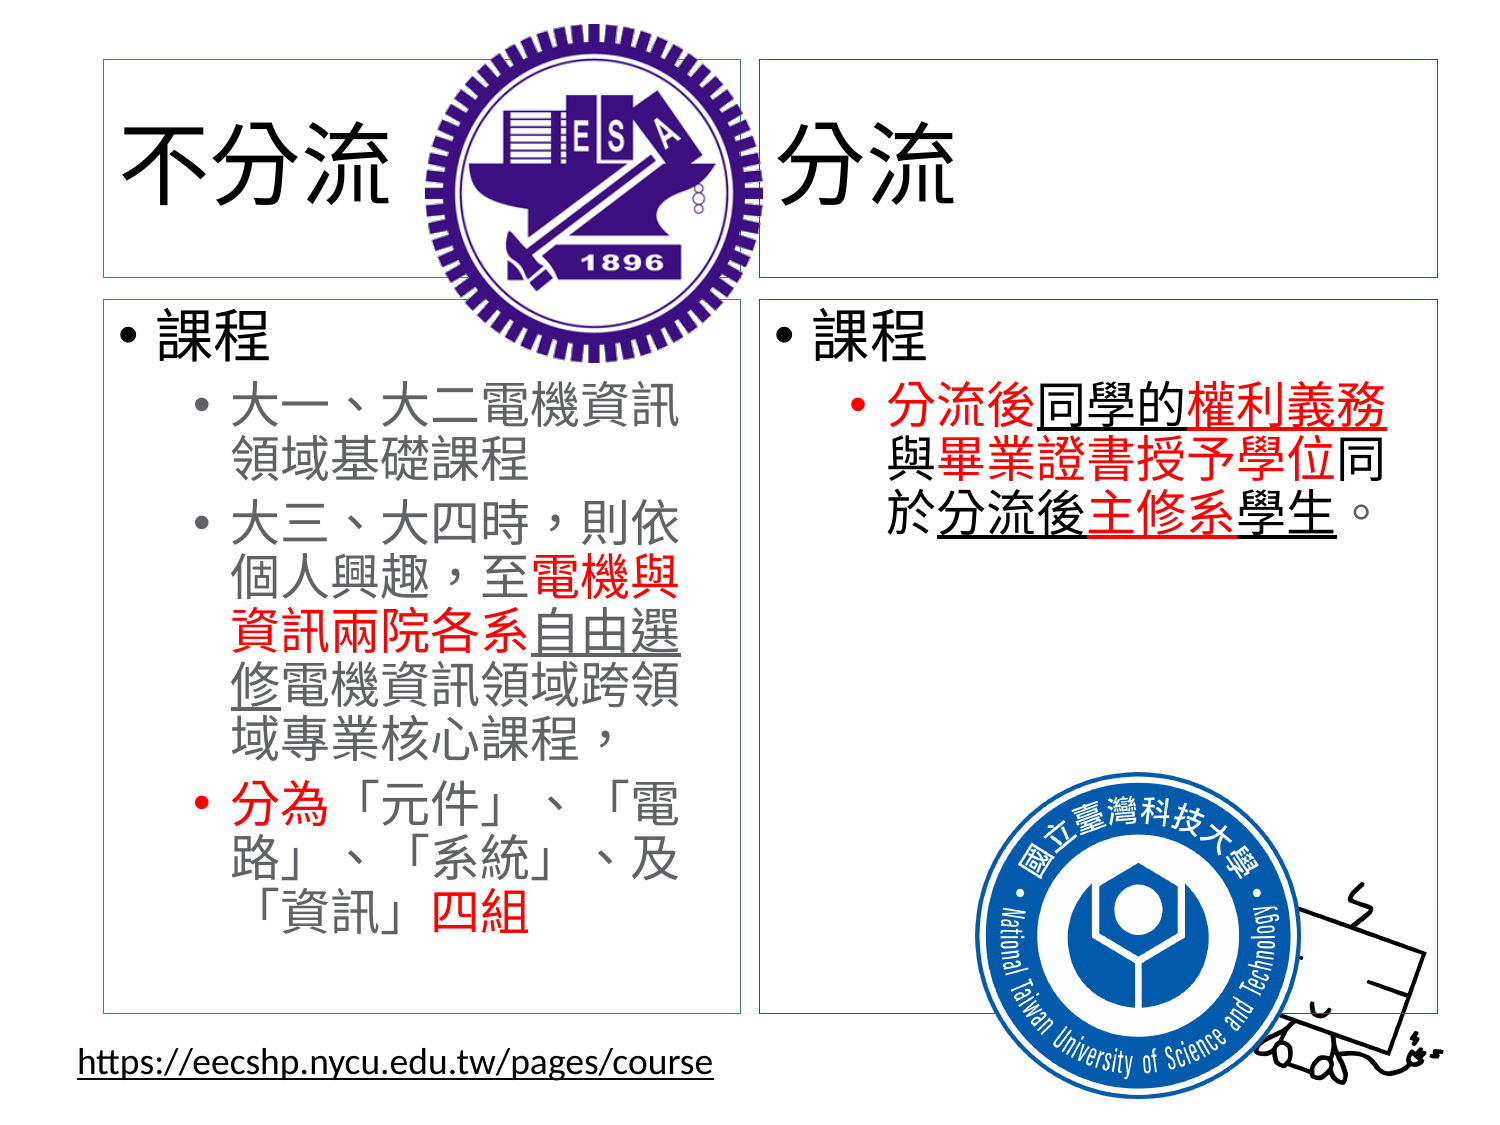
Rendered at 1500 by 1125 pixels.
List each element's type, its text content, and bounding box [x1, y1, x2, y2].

picture [974, 772, 1487, 1116]
text_box 分流 [763, 59, 1438, 278]
picture [425, 24, 763, 363]
list 課程 大一、大二電機資訊領域基礎課程 大三、大四時，則依個人興趣，至電機與資訊兩院各系自由選修電機資訊領域跨領域專業核心課程， 分為「元件」、「電路」、「系統」、及「資訊」四組 [103, 299, 741, 1014]
text_box https://eecshp.nycu.edu.tw/pages/course [62, 1030, 813, 1090]
list 課程 分流後同學的權利義務與畢業證書授予學位同於分流後主修系學生。 [759, 299, 1438, 1014]
title 不分流 [103, 59, 425, 278]
